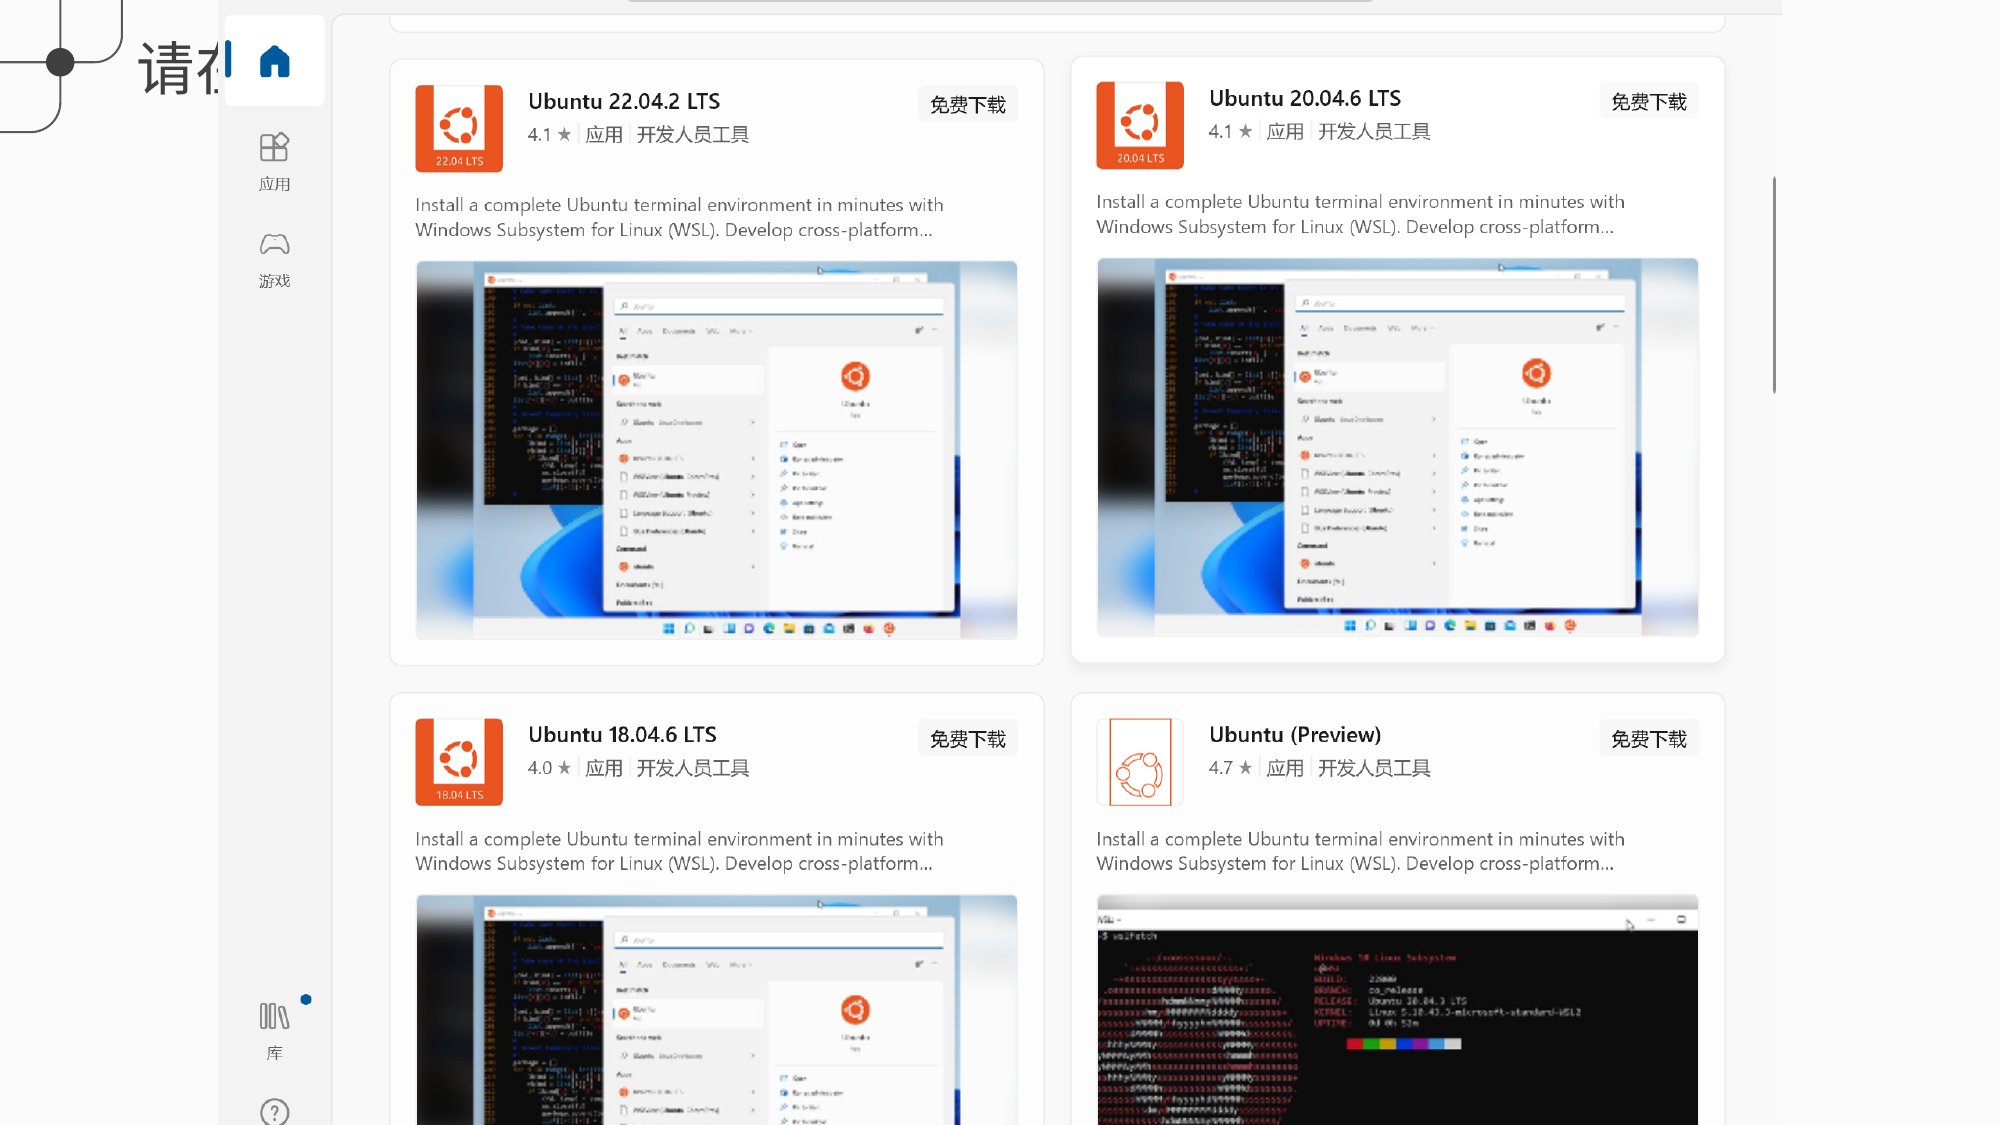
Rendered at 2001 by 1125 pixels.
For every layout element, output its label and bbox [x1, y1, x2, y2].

picture [218, 0, 1782, 1125]
